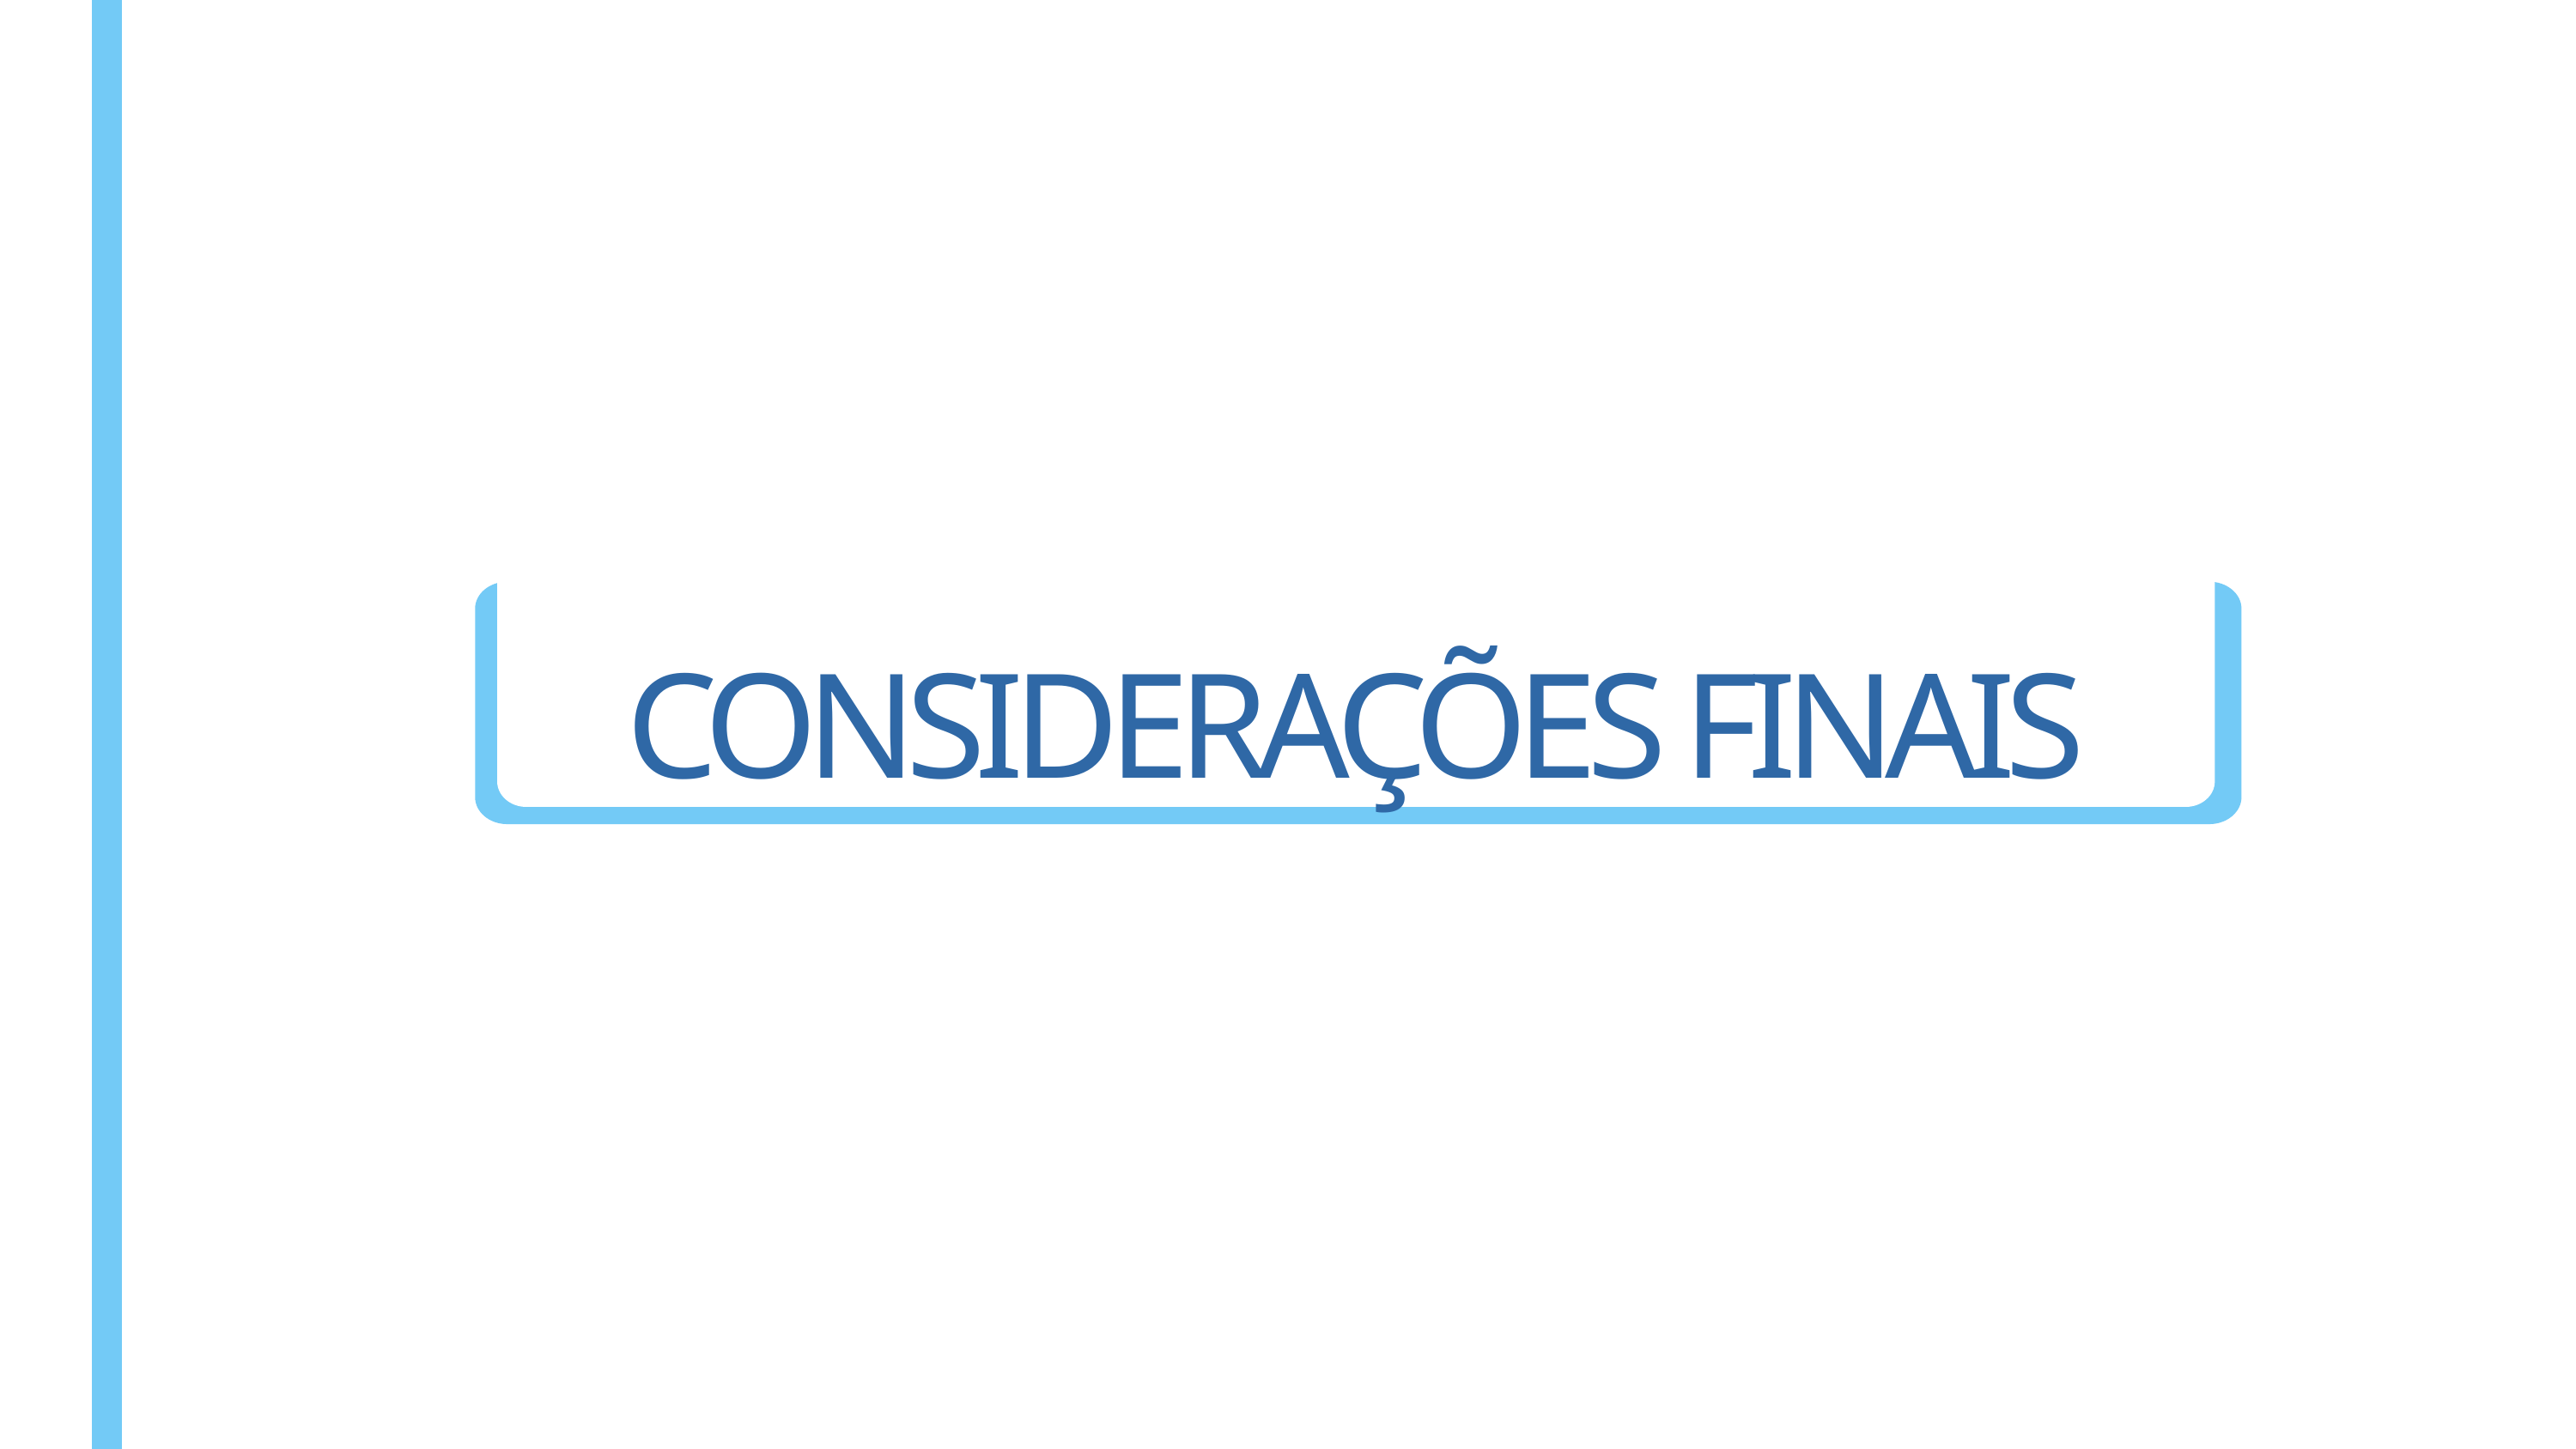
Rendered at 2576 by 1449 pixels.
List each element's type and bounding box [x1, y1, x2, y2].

text_box [496, 543, 2215, 808]
text_box [475, 581, 2242, 825]
